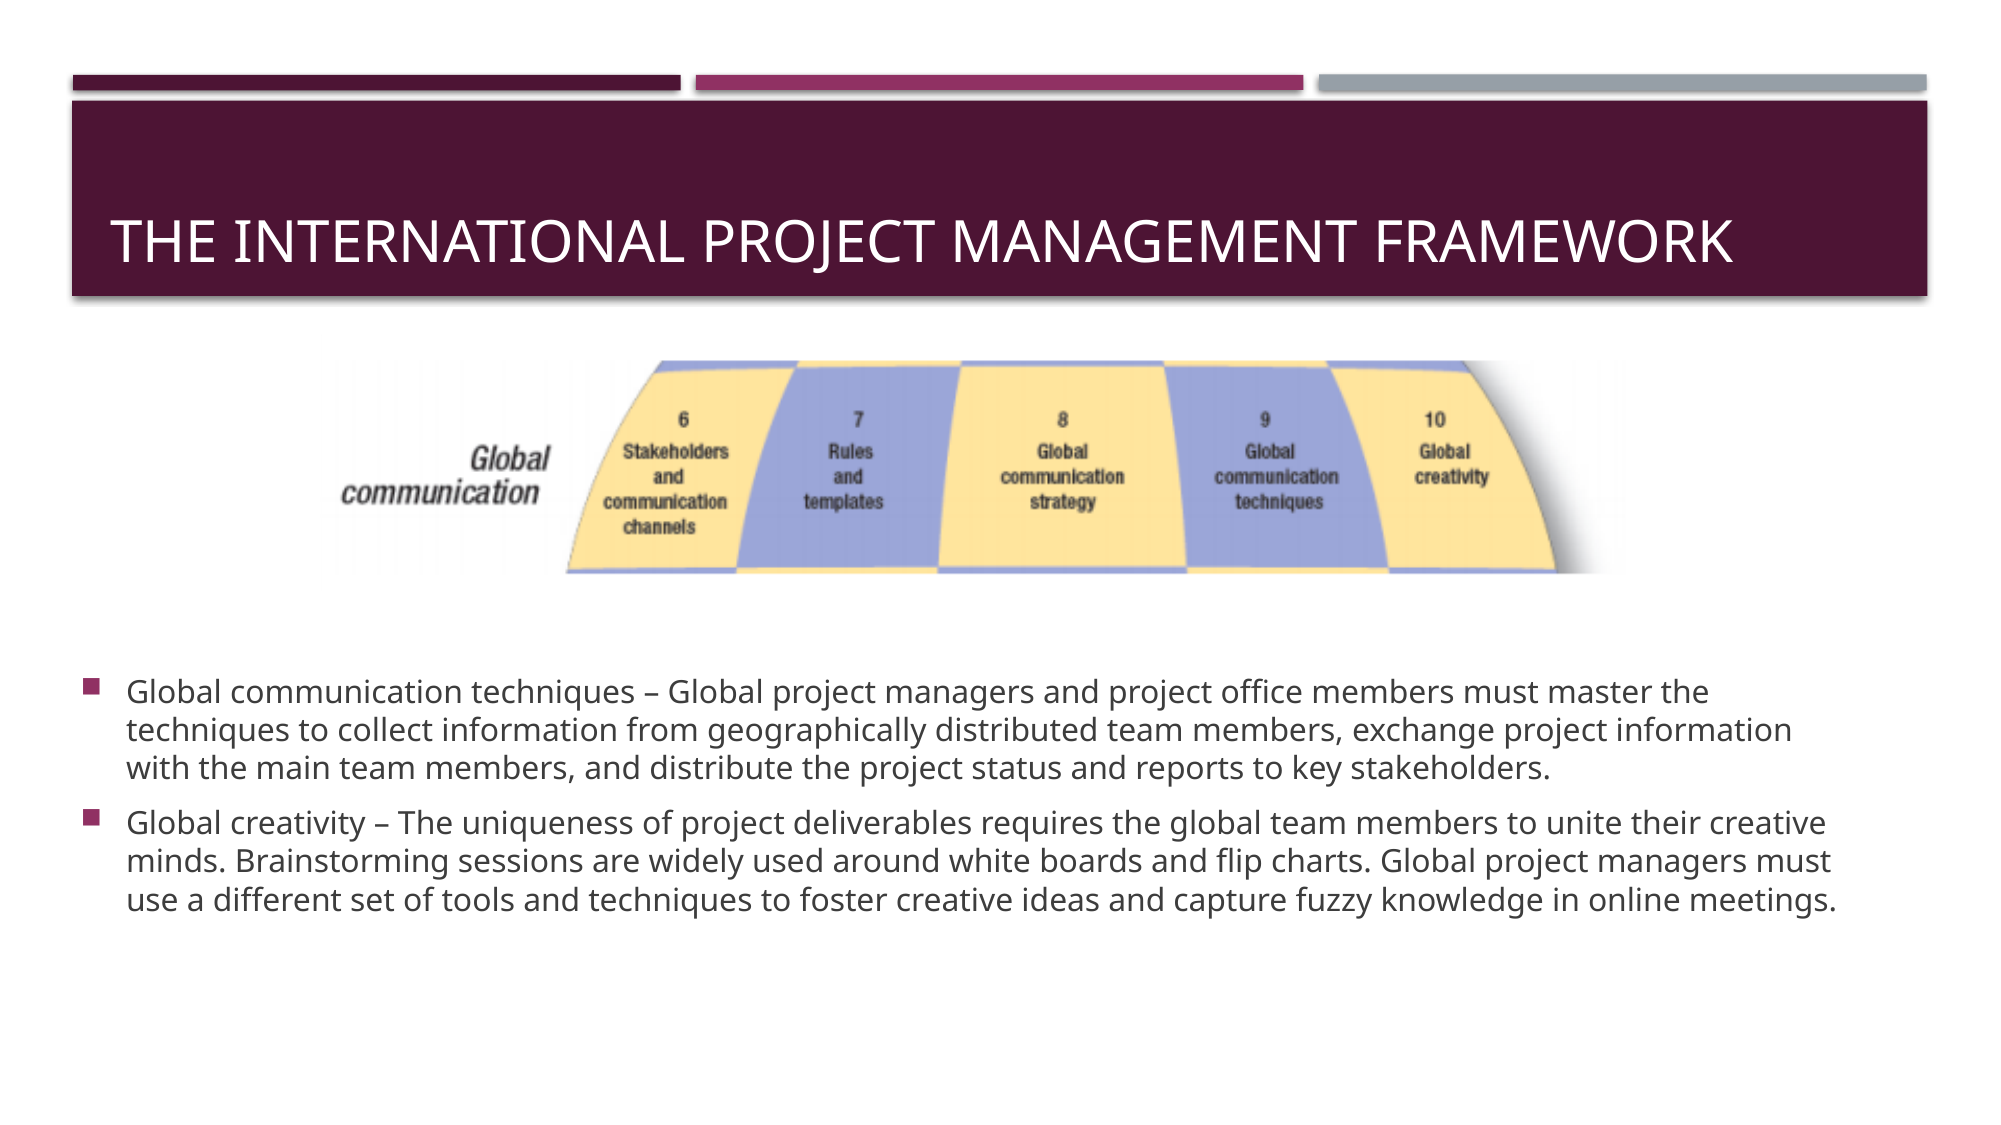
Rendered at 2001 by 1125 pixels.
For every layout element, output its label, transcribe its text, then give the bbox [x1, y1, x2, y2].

title The International Project Management Framework [95, 115, 1905, 282]
picture [320, 333, 1680, 592]
list Global communication techniques – Global project managers and project office members must master the techniques to collect information from geographically distributed team members, exchange project information with the main team members, and distribute the project status and reports to key stakeholders. Global creativity – The uniqueness of project deliverables requires the global team members to unite their creative minds. Brainstorming sessions are widely used around white boards and flip charts. Global project managers must use a different set of tools and techniques to foster creative ideas and capture fuzzy knowledge in online meetings. [64, 658, 1875, 931]
